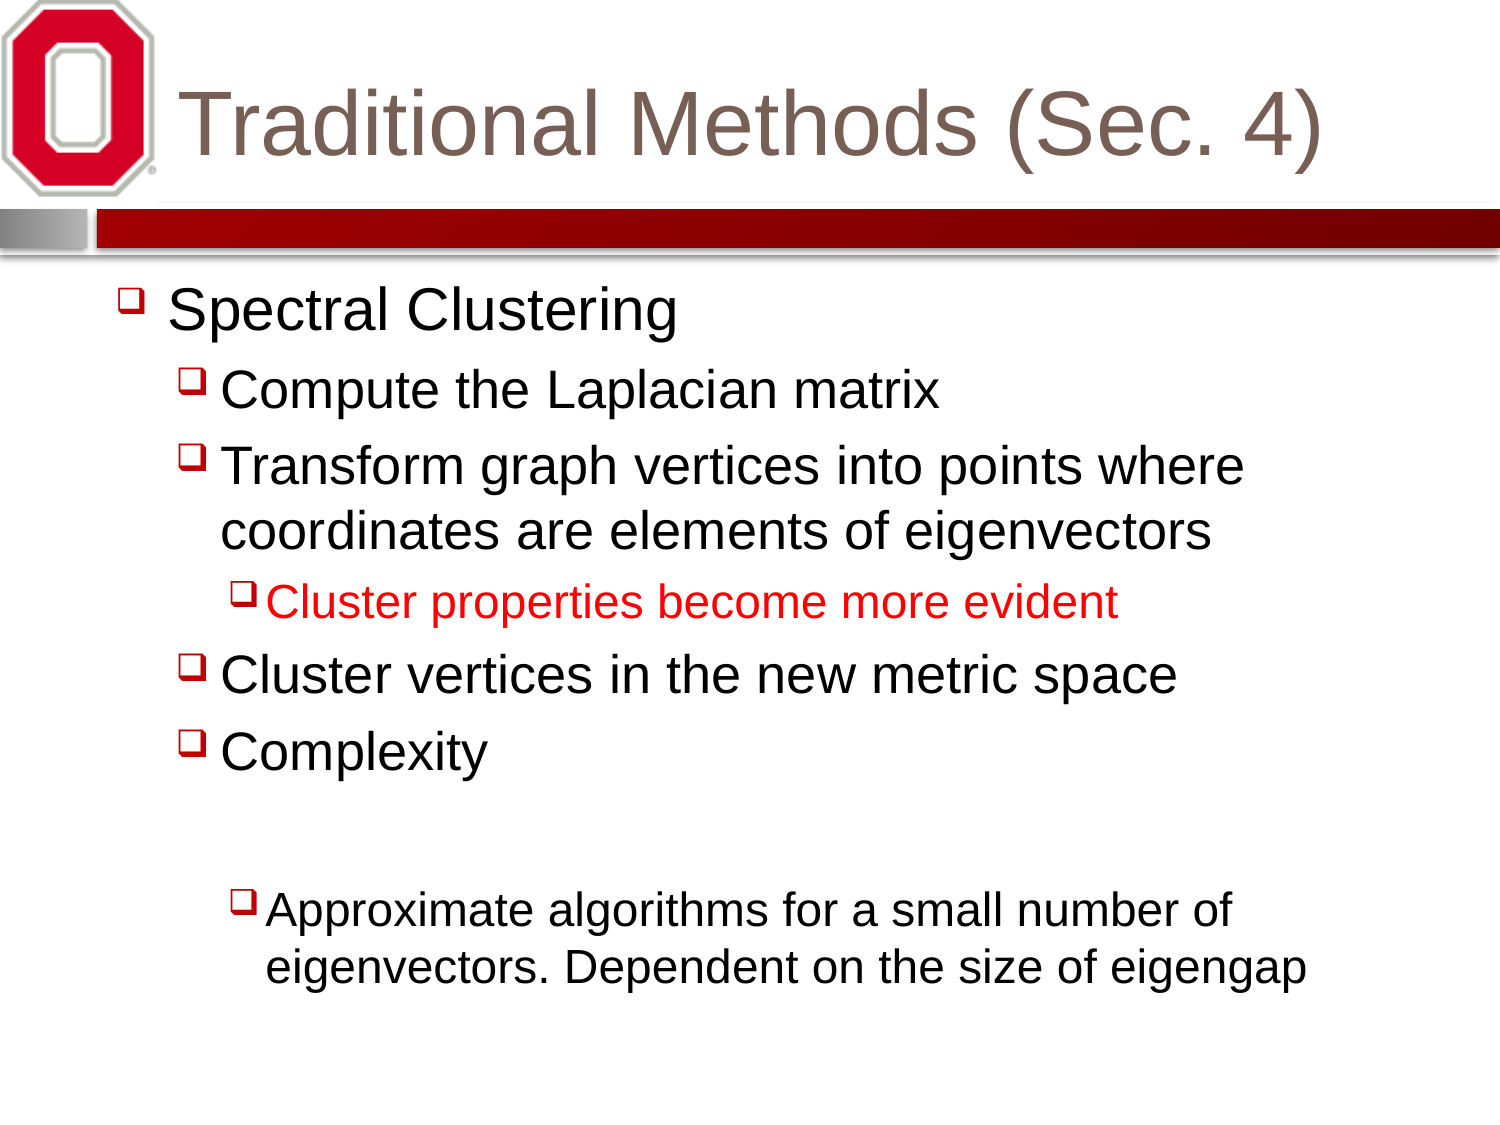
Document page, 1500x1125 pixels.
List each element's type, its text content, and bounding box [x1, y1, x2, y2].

title Traditional Methods (Sec. 4) [162, 37, 1439, 201]
picture [0, 0, 158, 208]
